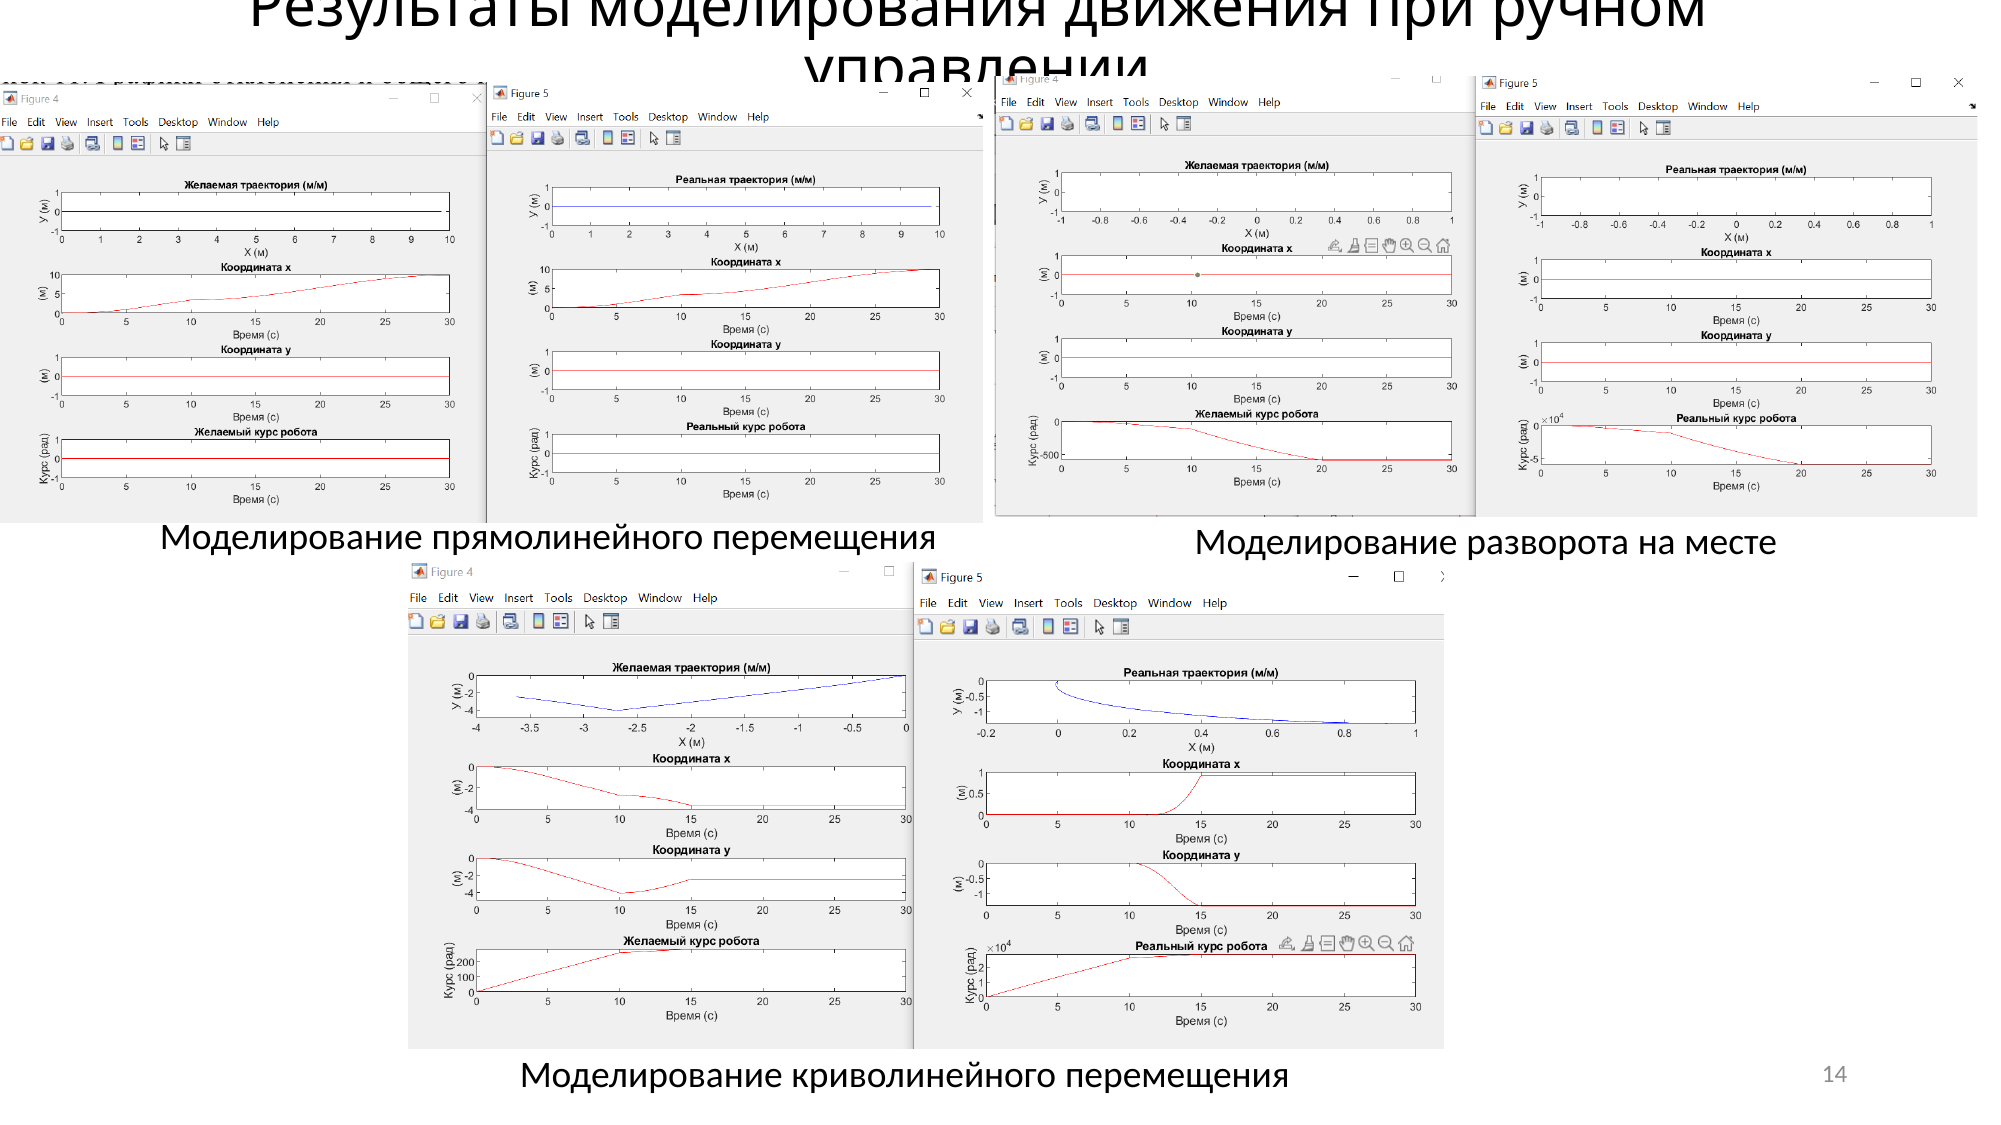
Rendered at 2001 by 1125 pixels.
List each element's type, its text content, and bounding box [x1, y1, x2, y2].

slide_number 14 [1413, 1042, 1863, 1103]
picture [408, 562, 1444, 1049]
title Результаты моделирования движения при ручном управлении [131, 12, 1825, 65]
text_box Моделирование прямолинейного перемещения [40, 504, 1057, 565]
picture [994, 76, 1978, 517]
picture [0, 82, 983, 524]
text_box Моделирование криволинейного перемещения [397, 1042, 1413, 1103]
text_box Моделирование разворота на месте [1147, 517, 1825, 570]
